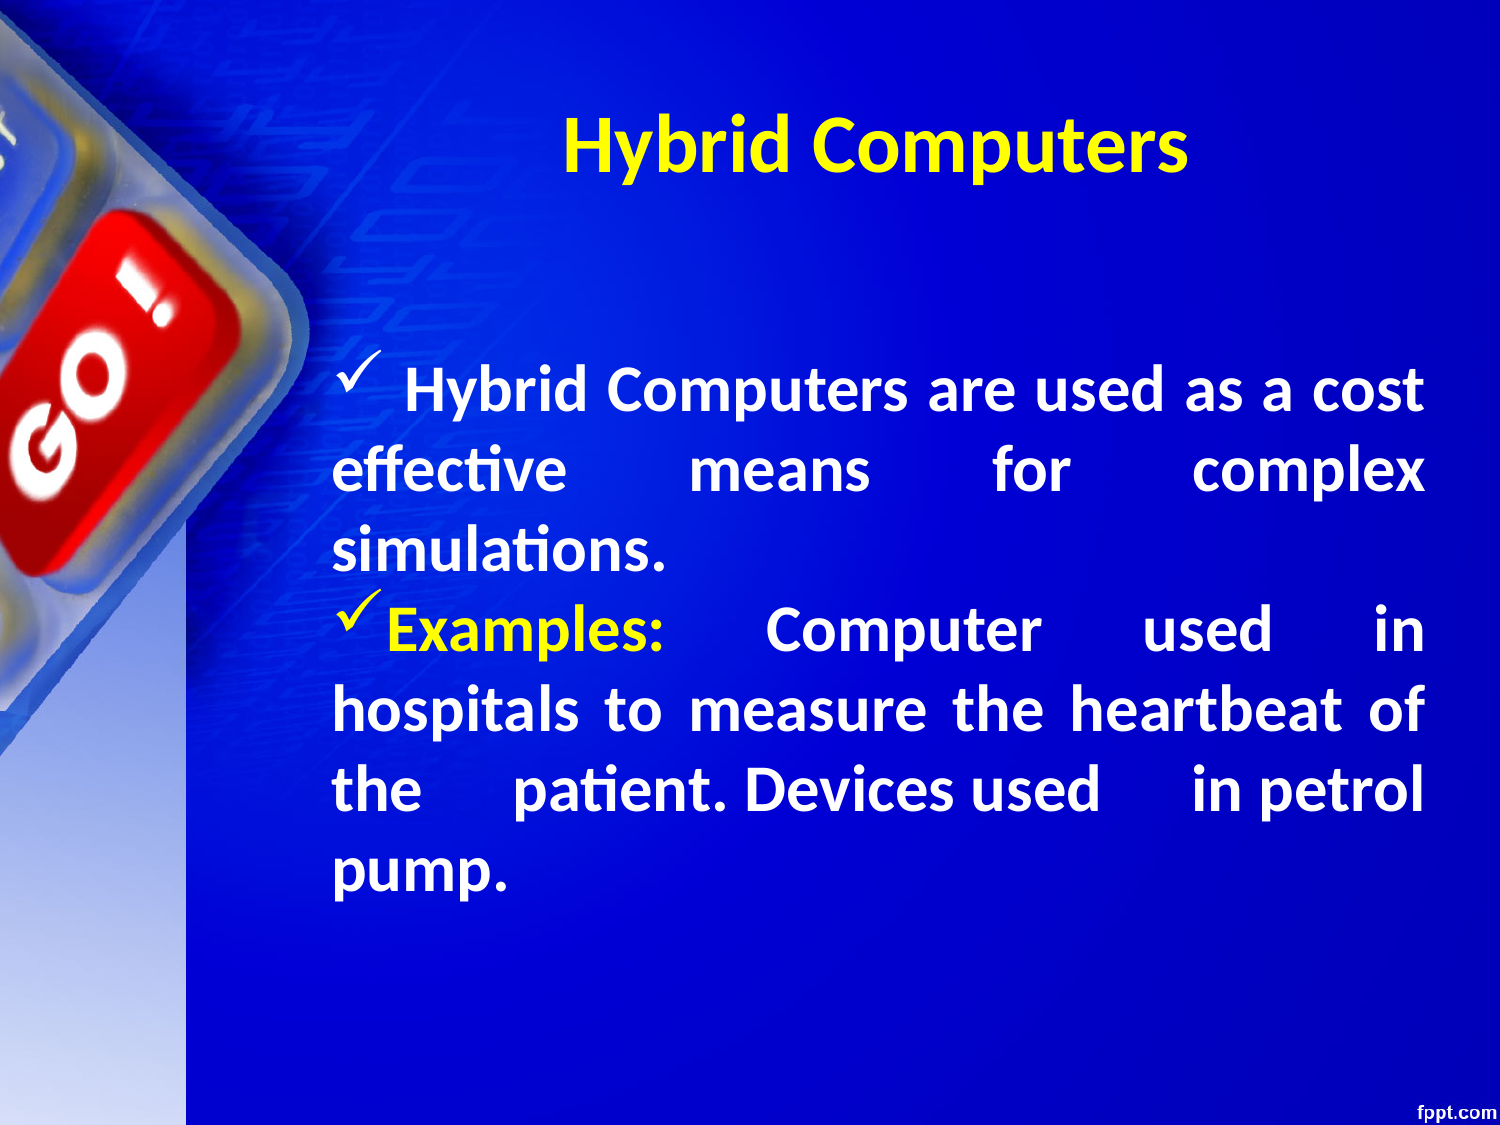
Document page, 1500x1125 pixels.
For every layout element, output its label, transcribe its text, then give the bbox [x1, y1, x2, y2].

picture [0, 0, 1500, 1125]
text_box Hybrid Computers are used as a cost effective means for complex simulations. Examples: Computer used in hospitals to measure the heartbeat of the patient. Devices used in petrol pump. [316, 257, 1442, 913]
title Hybrid Computers [300, 45, 1452, 233]
